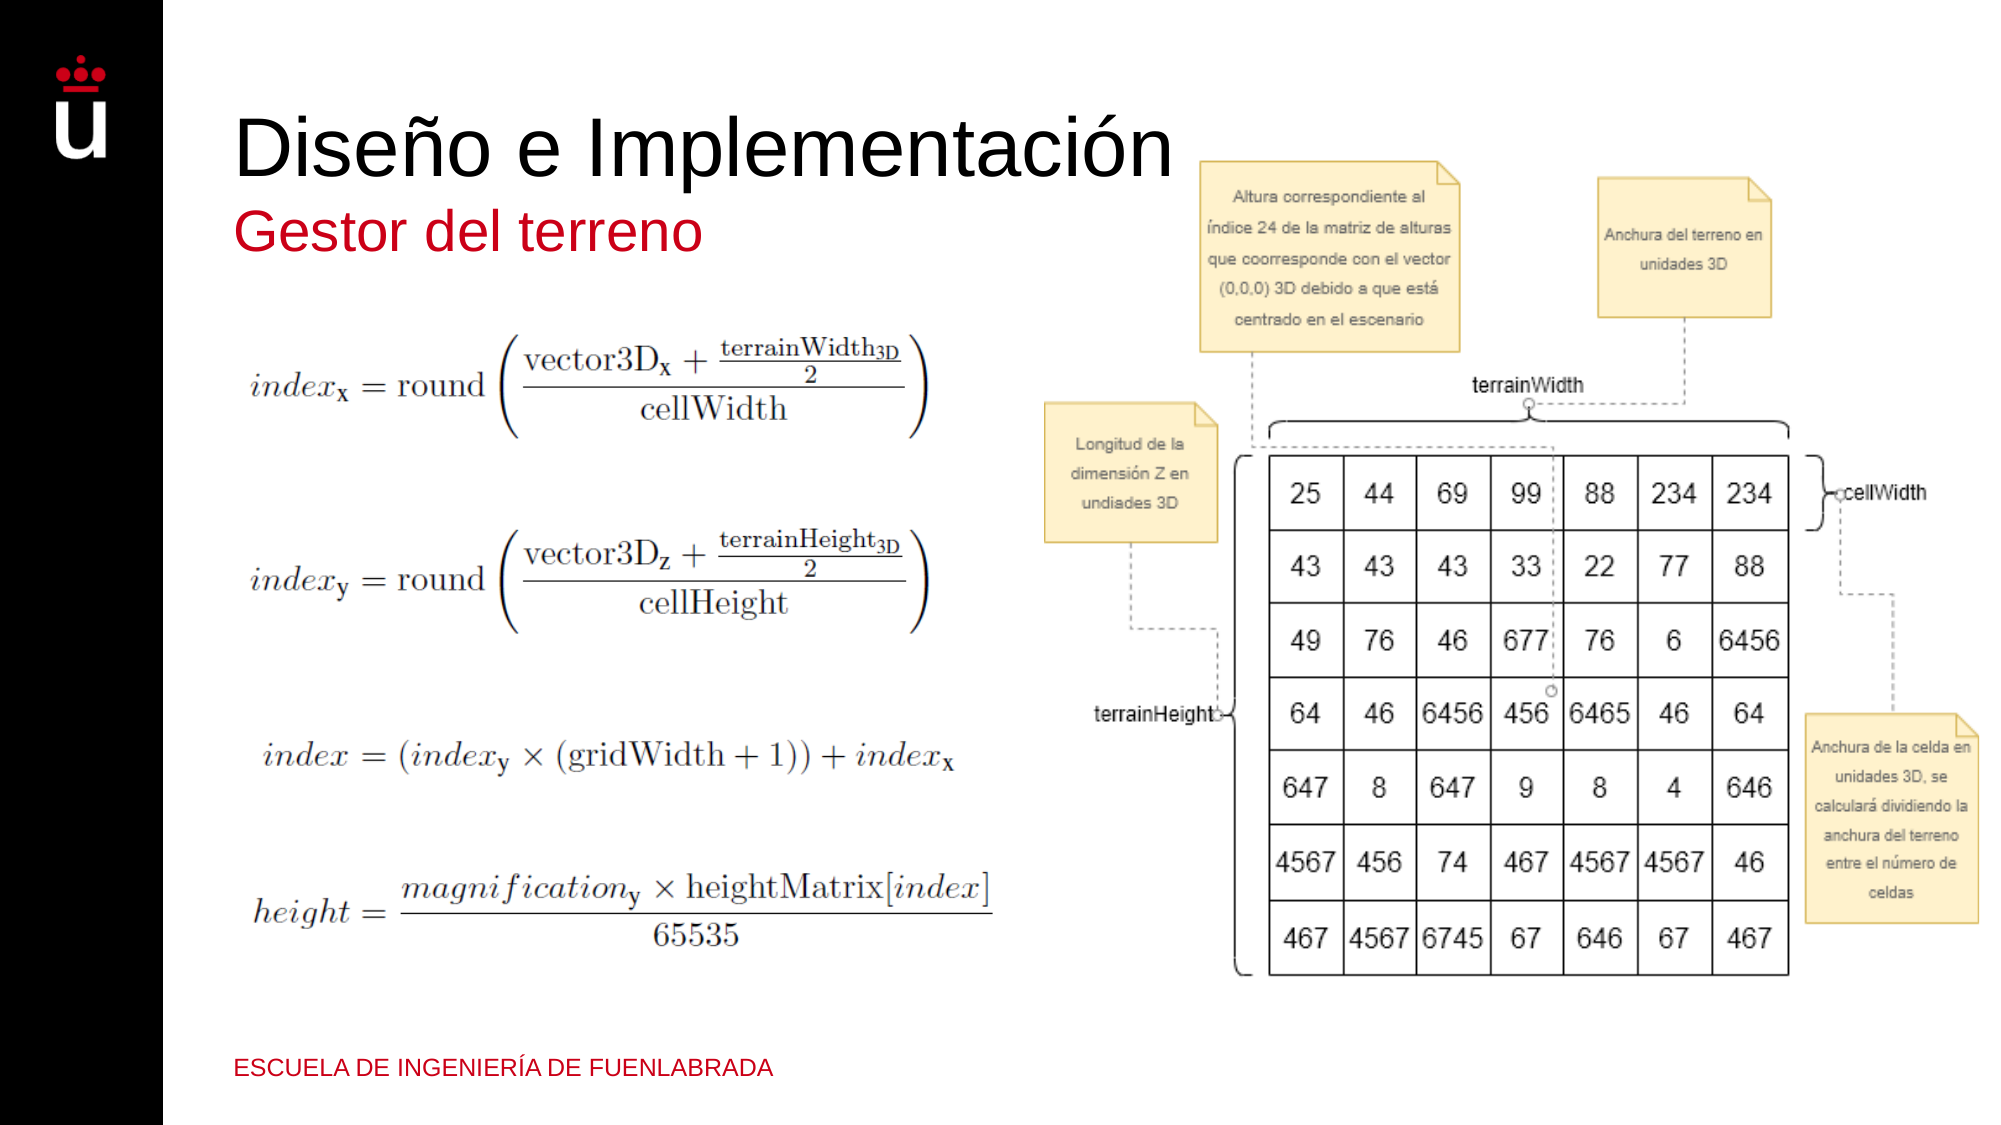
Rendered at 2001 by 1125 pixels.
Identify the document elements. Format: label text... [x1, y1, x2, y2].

picture [233, 289, 1009, 992]
list ESCUELA DE INGENIERÍA DE FUENLABRADA [233, 1051, 1140, 1082]
picture [55, 55, 117, 165]
title Diseño e Implementación [233, 91, 1617, 193]
subtitle Gestor del terreno [233, 193, 1044, 253]
picture [1044, 156, 1980, 978]
